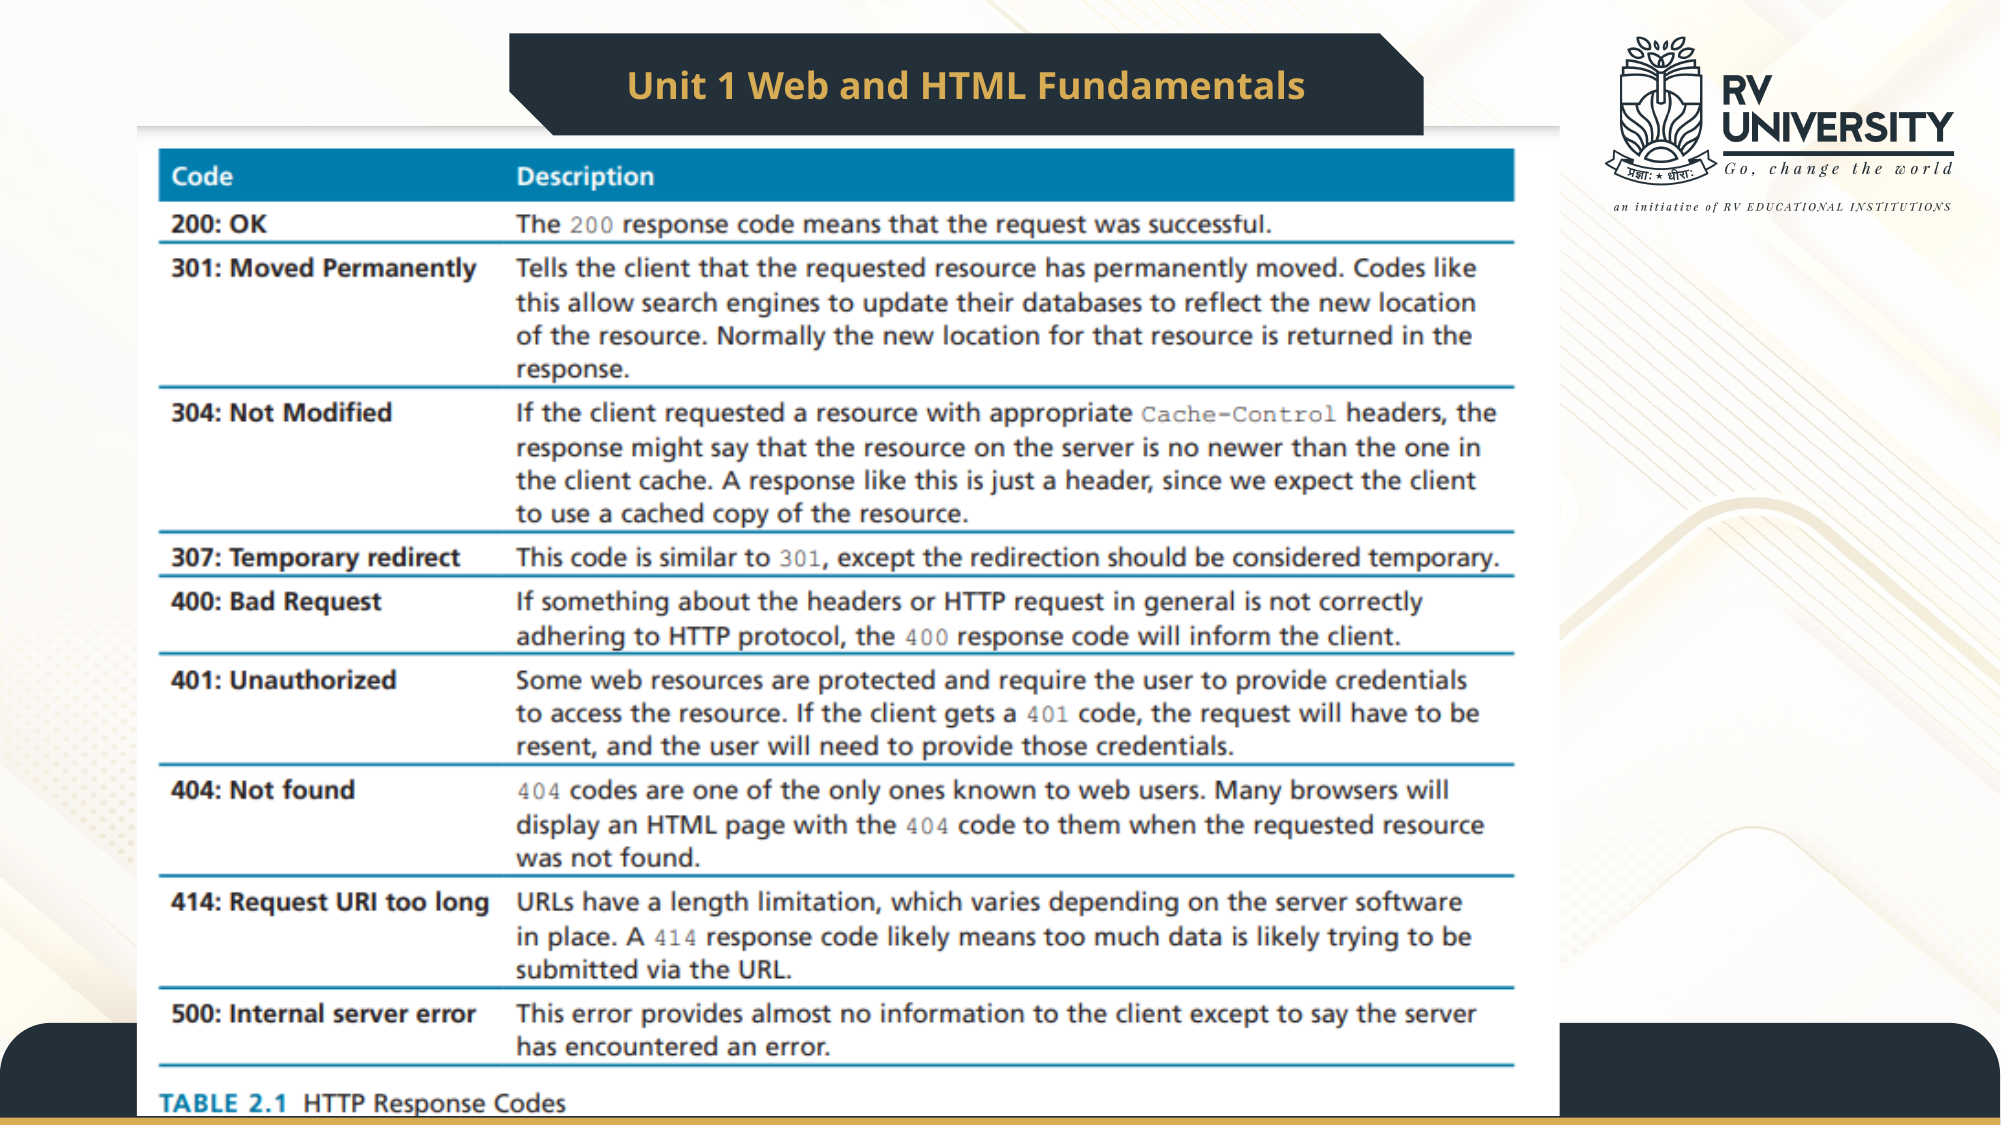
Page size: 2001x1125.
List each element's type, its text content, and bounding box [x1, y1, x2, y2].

text_box Unit 1 Web and HTML Fundamentals [509, 33, 1424, 125]
picture [136, 0, 2000, 1116]
